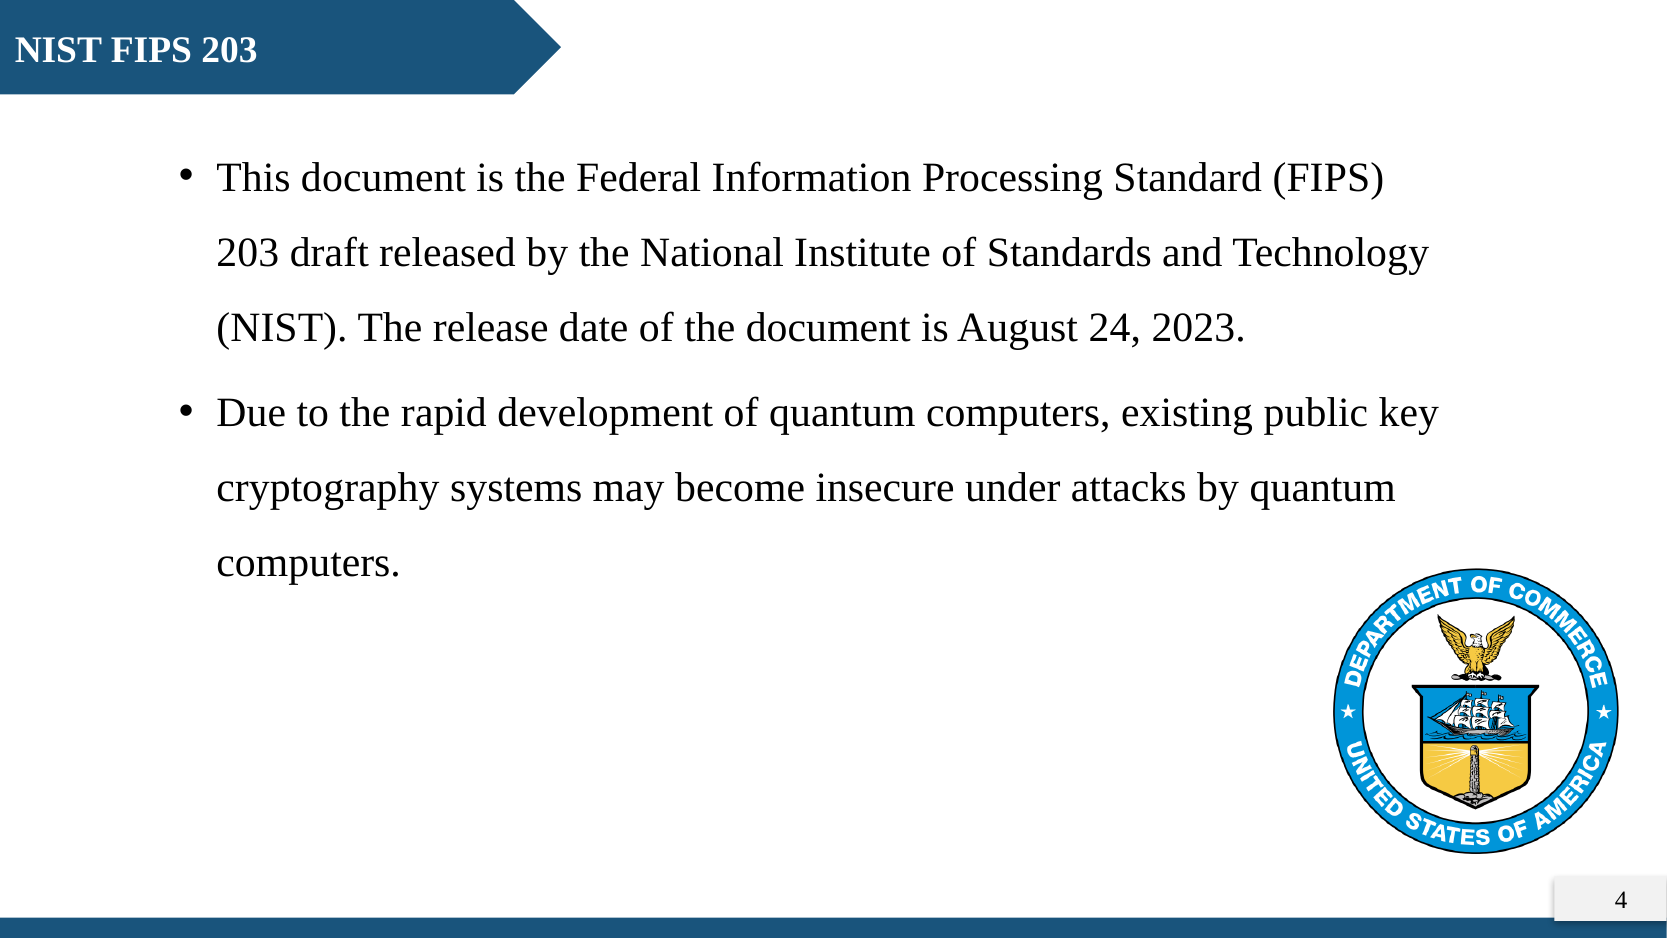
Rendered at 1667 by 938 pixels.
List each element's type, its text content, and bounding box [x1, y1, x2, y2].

picture [1319, 543, 1650, 863]
text_box NIST FIPS 203 [0, 0, 564, 97]
text_box [0, 915, 1667, 938]
text_box 4 [1554, 876, 1667, 921]
text_box This document is the Federal Information Processing Standard (FIPS) 203 draft released by the National Institute of Standards and Technology (NIST). The release date of the document is August 24, 2023. Due to the rapid development of quantum computers, existing public key cryptography systems may become insecure under attacks by quantum computers. [89, 117, 1462, 593]
